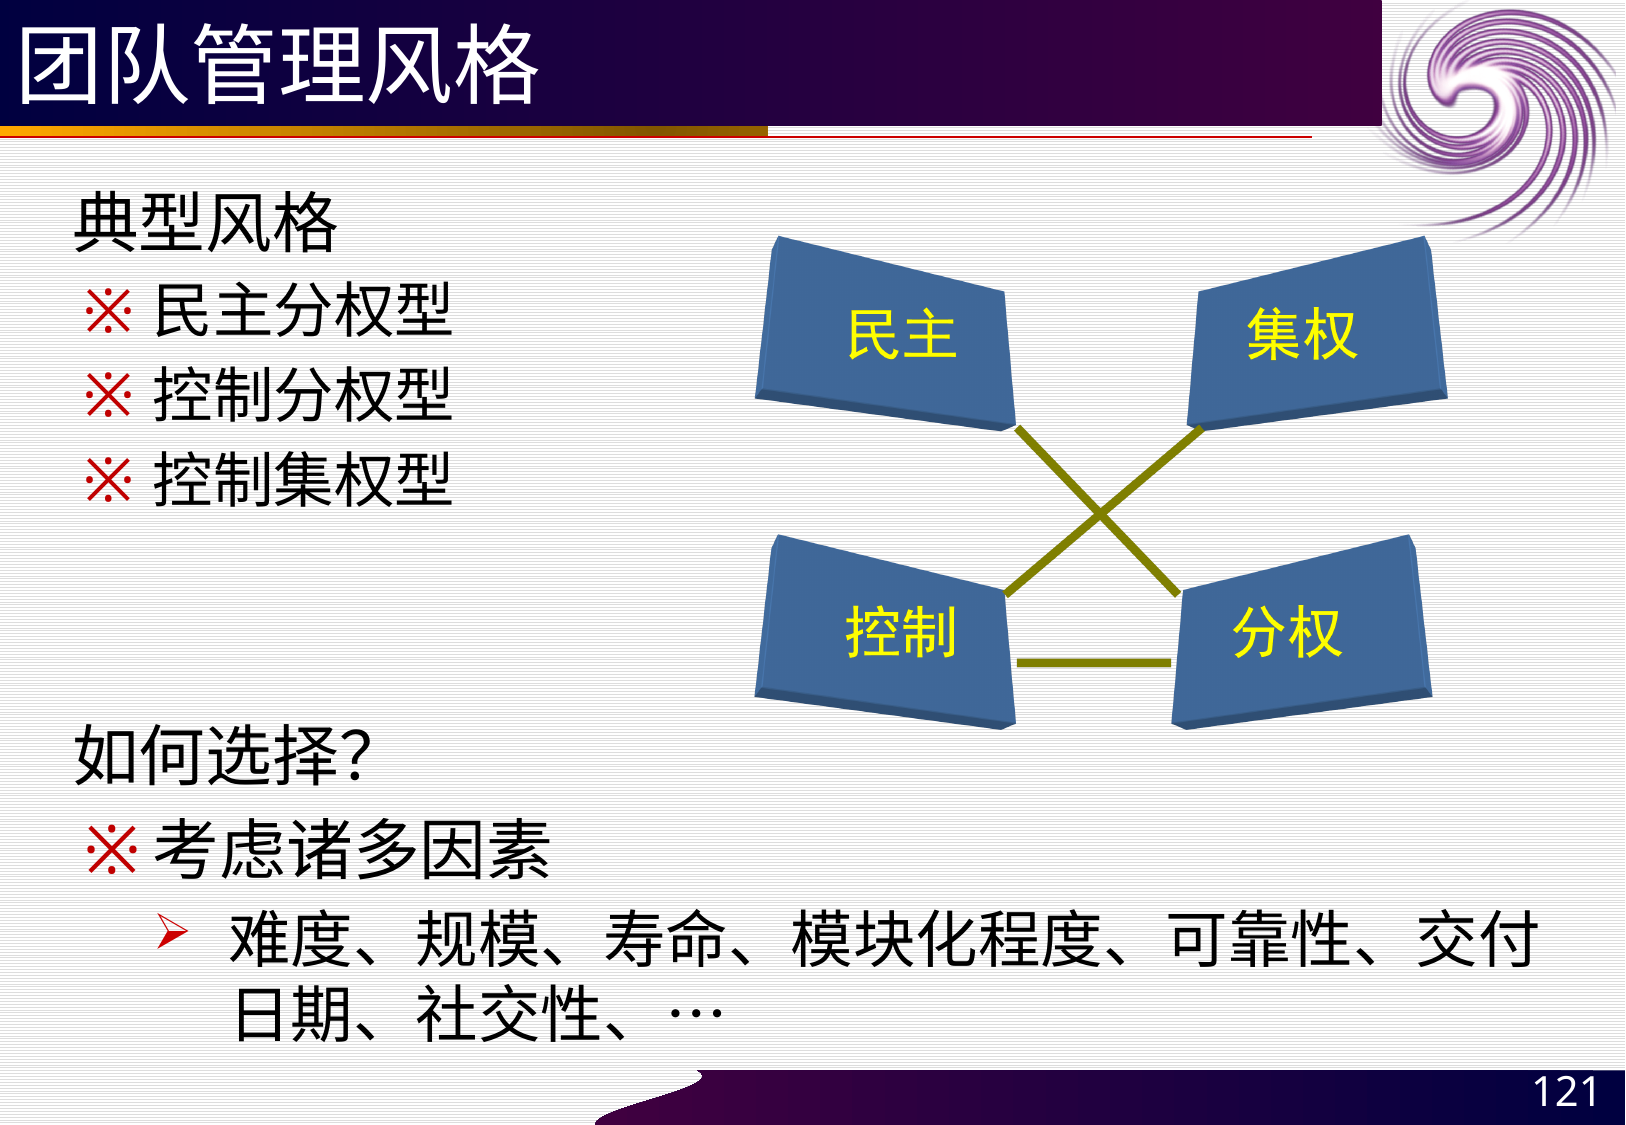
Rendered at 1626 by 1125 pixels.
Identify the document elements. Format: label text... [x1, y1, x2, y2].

title 团队管理风格 [0, 0, 1382, 126]
picture [1362, 0, 1616, 244]
slide_number 121 [1474, 1069, 1619, 1125]
picture [753, 234, 1449, 731]
list 典型风格 民主分权型 控制分权型 控制集权型 如何选择？ 考虑诸多因素 难度、规模、寿命、模块化程度、可靠性、交付日期、社交性、… [56, 172, 1569, 1048]
